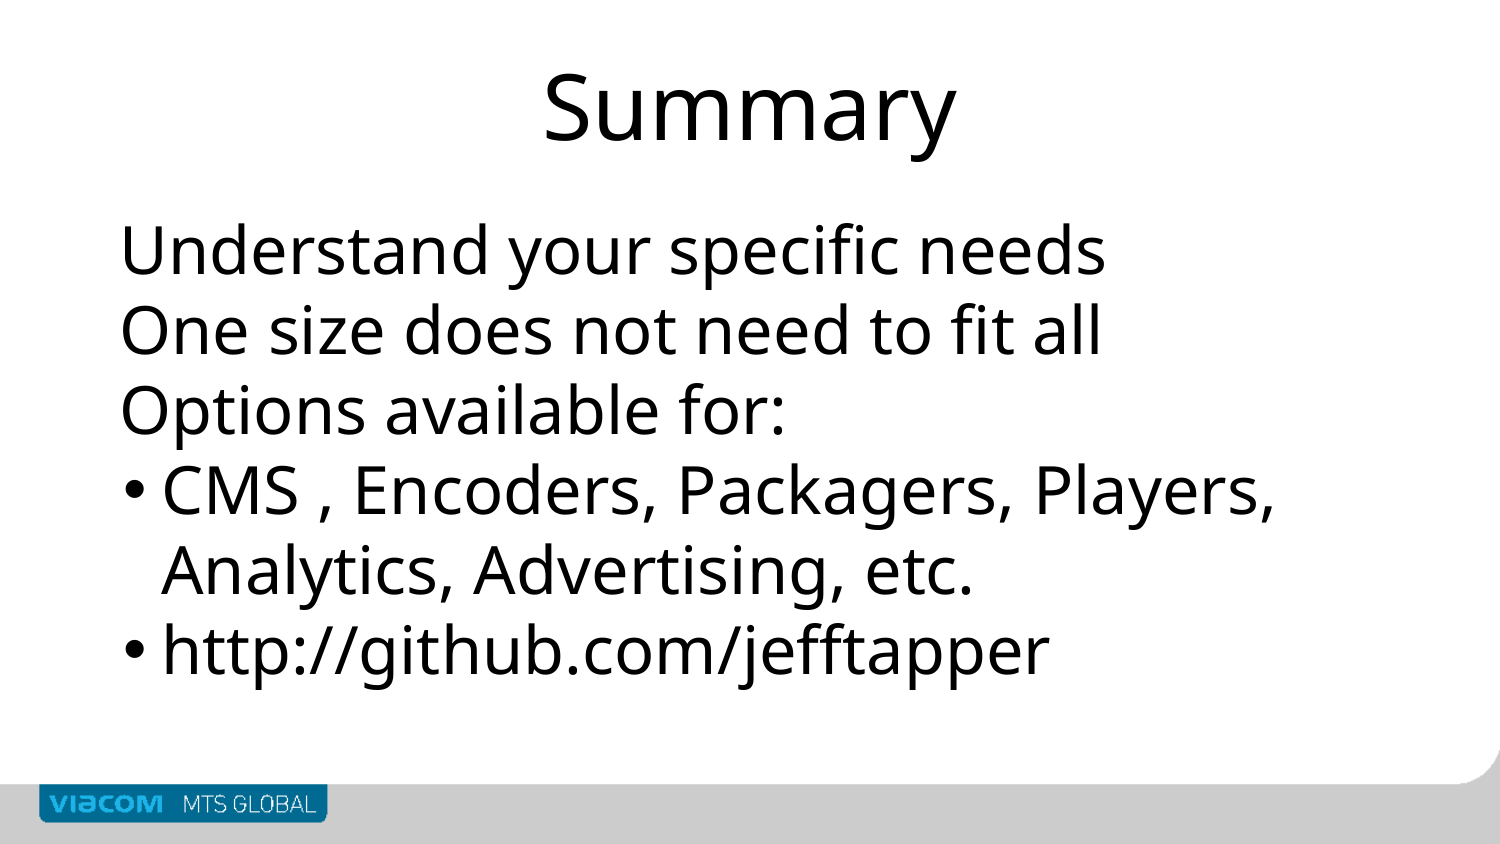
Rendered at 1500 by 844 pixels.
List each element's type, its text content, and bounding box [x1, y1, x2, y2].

picture [0, 0, 1500, 844]
title Summary [75, 33, 1425, 175]
list Understand your specific needs One size does not need to fit all Options available for: CMS , Encoders, Packagers, Players, Analytics, Advertising, etc. http://github.com/jefftapper [75, 196, 1425, 754]
